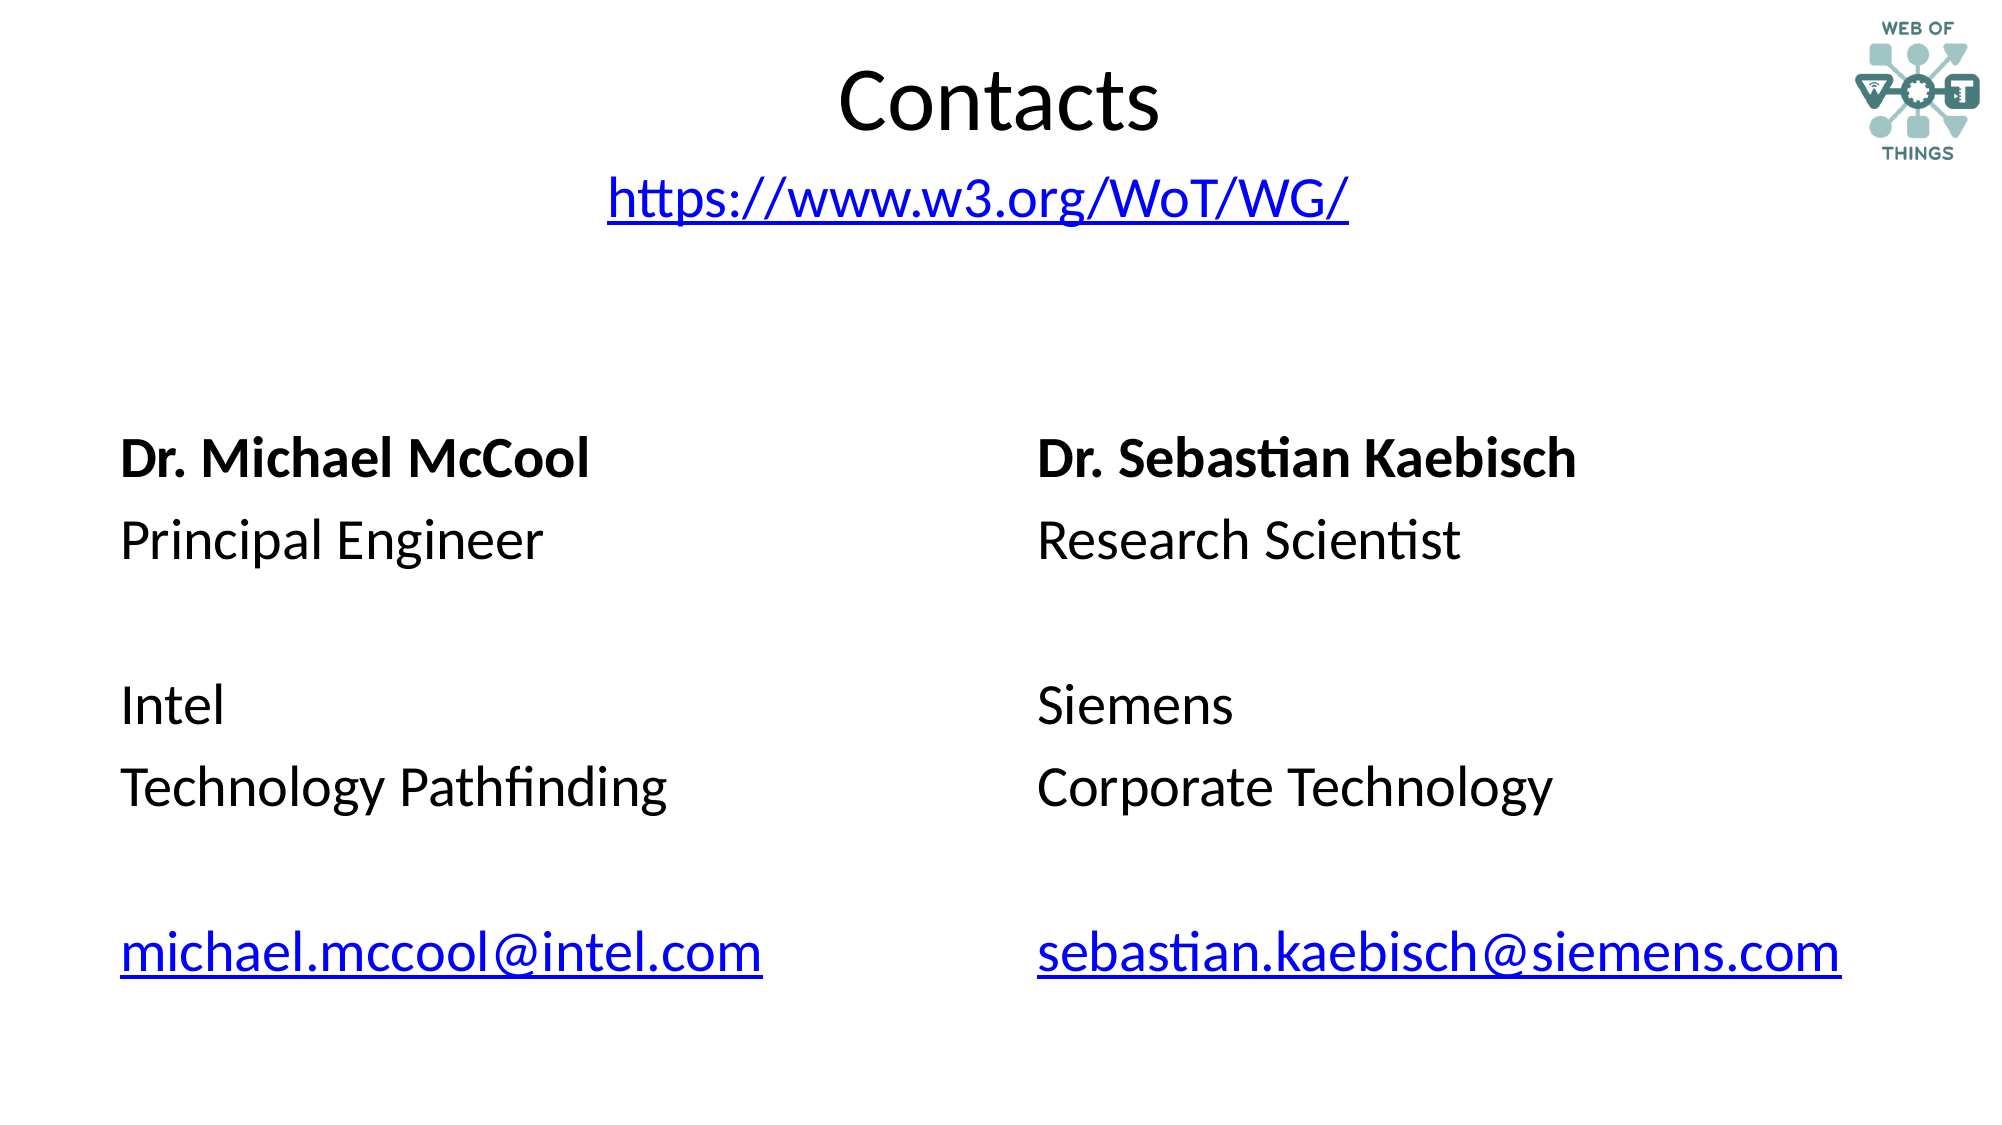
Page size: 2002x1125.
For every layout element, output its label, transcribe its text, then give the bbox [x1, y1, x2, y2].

picture [1850, 15, 1992, 173]
title Contacts [0, 0, 2001, 188]
text_box https://www.w3.org/WoT/WG/ [587, 148, 1471, 892]
list Dr. Sebastian Kaebisch Research Scientist Siemens Corporate Technology sebastian.kaebisch@siemens.com [1017, 408, 1901, 1005]
list Dr. Michael McCool Principal Engineer Intel Technology Pathfinding michael.mccool@intel.com [100, 408, 984, 1005]
